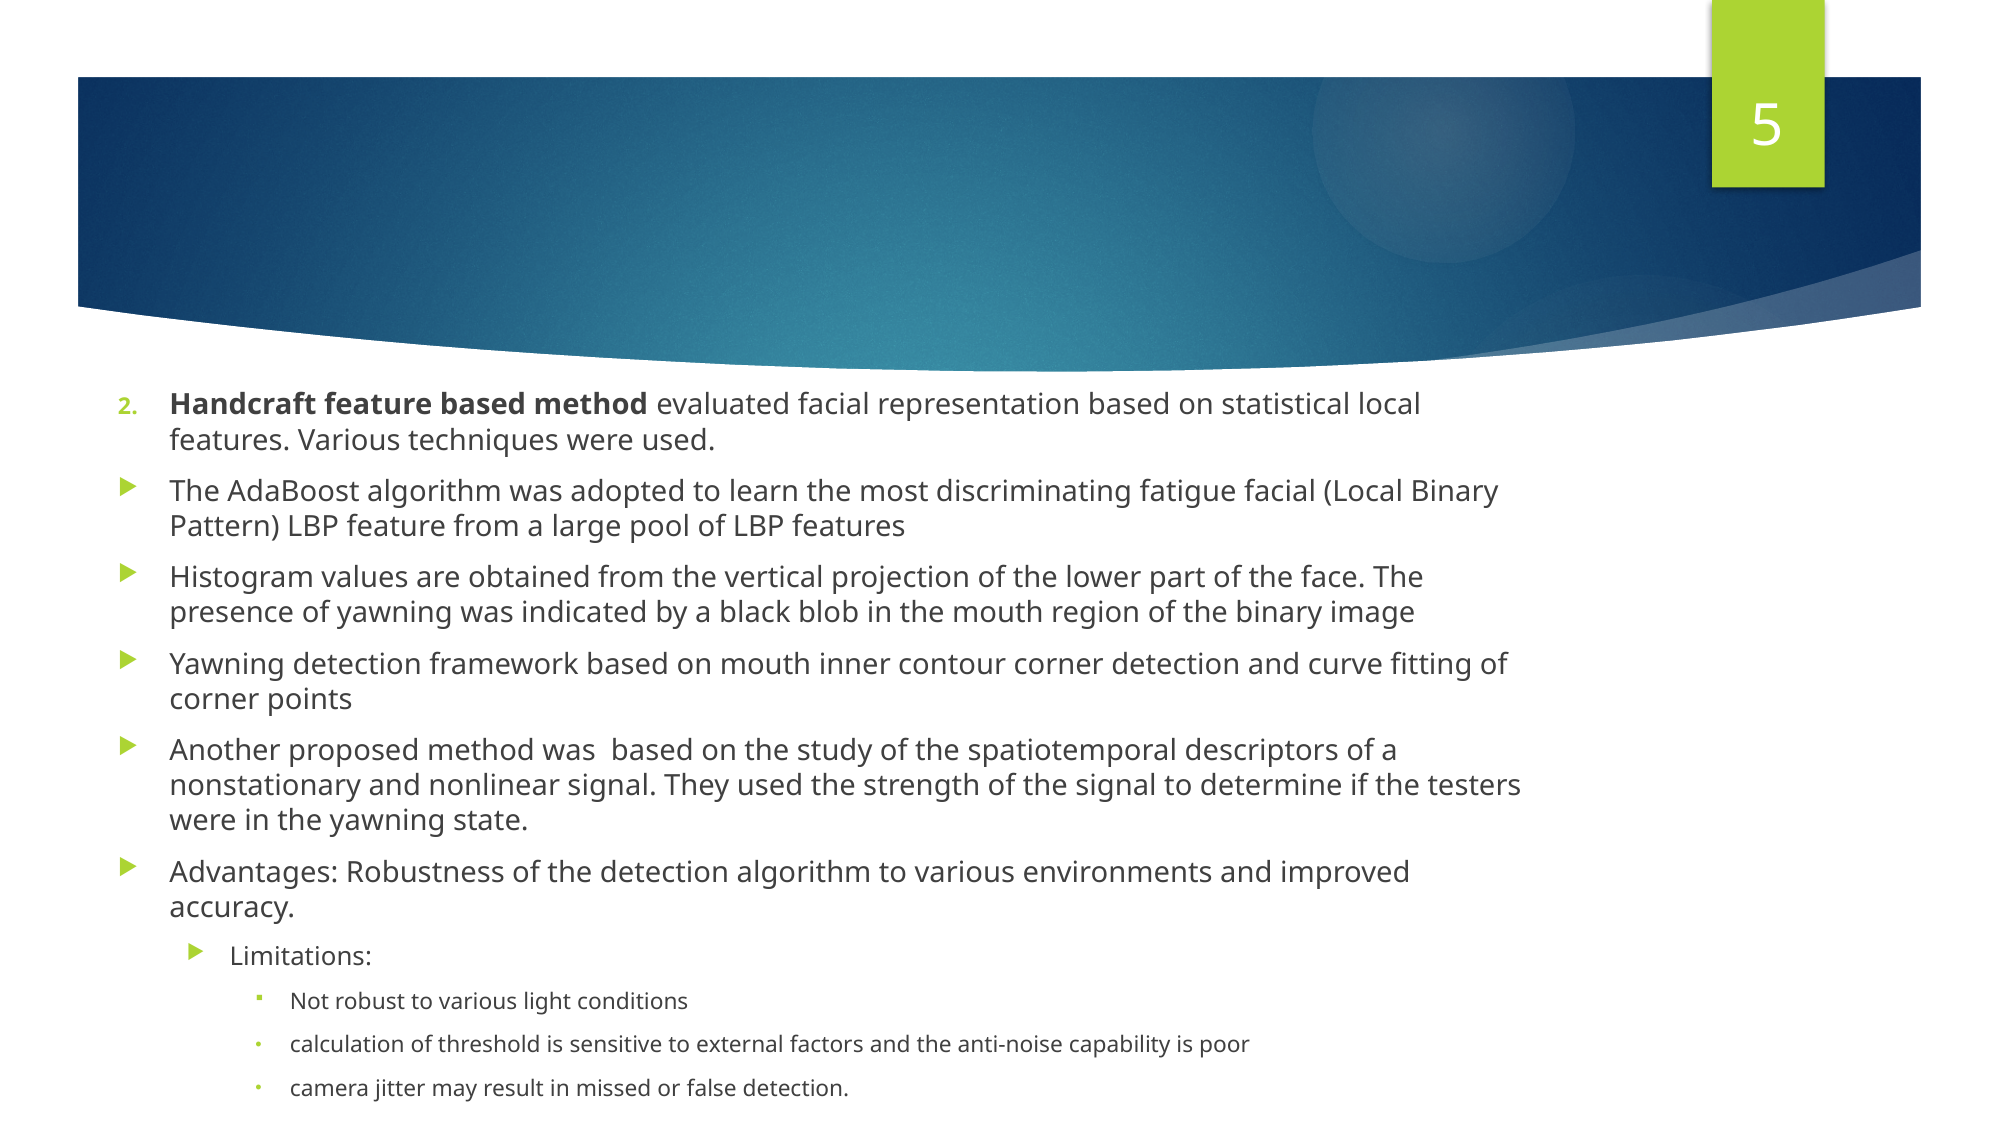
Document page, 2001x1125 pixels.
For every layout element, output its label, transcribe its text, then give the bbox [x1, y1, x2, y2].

slide_number 5 [1698, 48, 1836, 175]
list Handcraft feature based method evaluated facial representation based on statistical local features. Various techniques were used. The AdaBoost algorithm was adopted to learn the most discriminating fatigue facial (Local Binary Pattern) LBP feature from a large pool of LBP features Histogram values are obtained from the vertical projection of the lower part of the face. The presence of yawning was indicated by a black blob in the mouth region of the binary image Yawning detection framework based on mouth inner contour corner detection and curve fitting of corner points Another proposed method was based on the study of the spatiotemporal descriptors of a nonstationary and nonlinear signal. They used the strength of the signal to determine if the testers were in the yawning state. Advantages: Robustness of the detection algorithm to various environments and improved accuracy. Limitations: Not robust to various light conditions calculation of threshold is sensitive to external factors and the anti-noise capability is poor camera jitter may result in missed or false detection. [102, 378, 1540, 1114]
